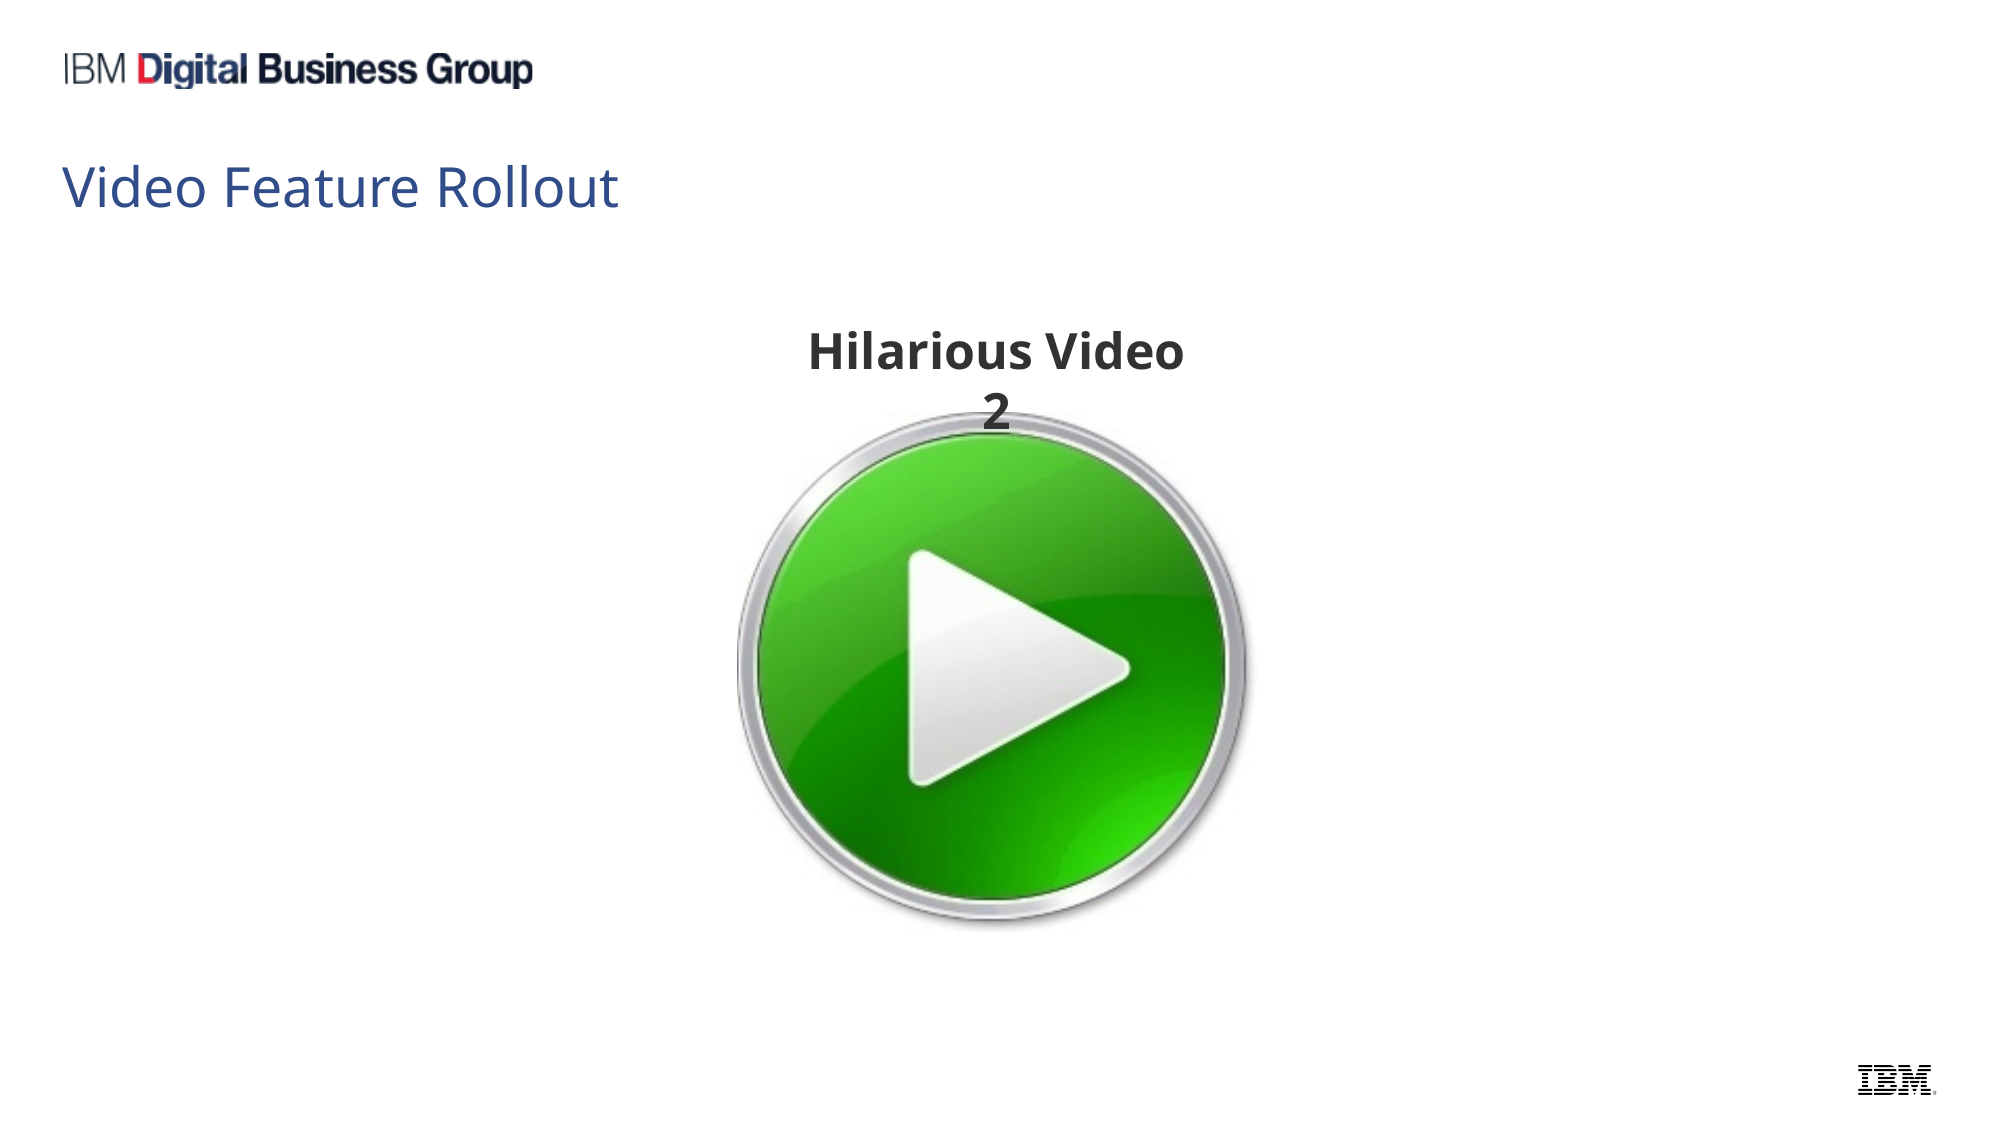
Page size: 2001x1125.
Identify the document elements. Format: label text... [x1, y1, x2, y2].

title Video Feature Rollout [62, 159, 1952, 221]
picture [737, 412, 1257, 932]
text_box Hilarious Video 2 [778, 312, 1216, 410]
